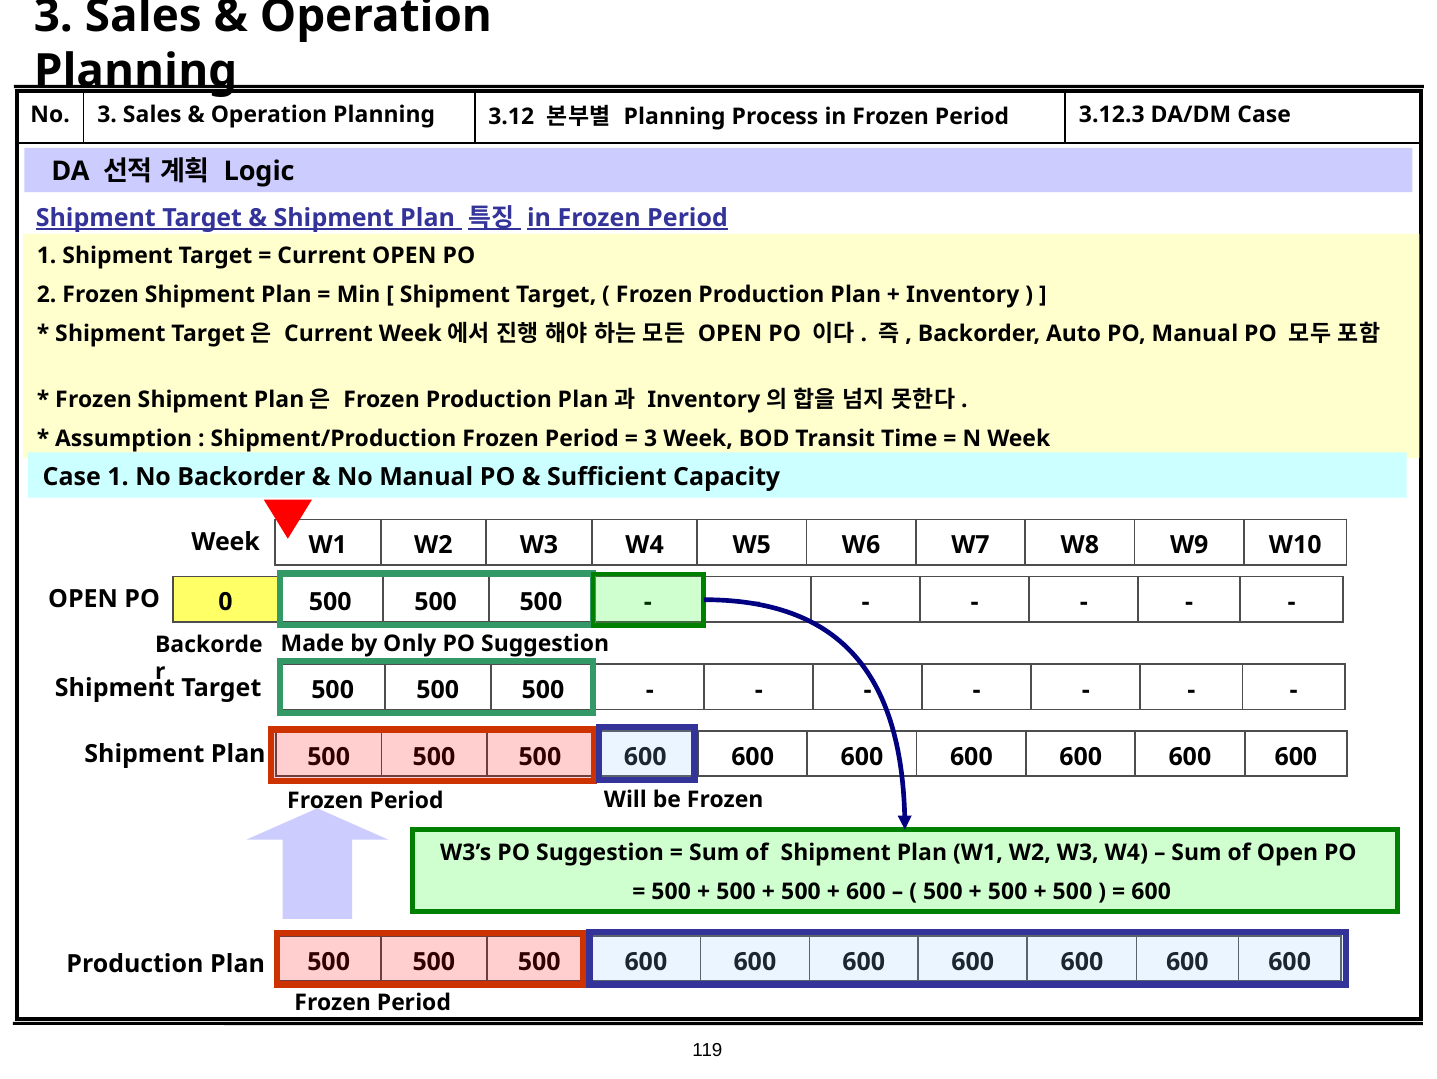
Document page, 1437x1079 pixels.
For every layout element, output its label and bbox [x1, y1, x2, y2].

table_header [923, 665, 1030, 709]
table_header [176, 577, 277, 621]
text_box [33, 573, 704, 713]
table_header [1139, 577, 1239, 621]
table_header [905, 665, 921, 709]
table_header [1246, 732, 1346, 775]
slide_number [560, 1030, 860, 1079]
table_header [1243, 665, 1344, 709]
table_header [596, 665, 703, 709]
title [20, 5, 697, 75]
text_box [176, 499, 312, 564]
text_box [412, 829, 1398, 912]
table_header [1066, 93, 1419, 142]
table_header [276, 520, 380, 564]
table_header [921, 577, 1028, 621]
text_box [51, 933, 584, 1023]
text_box [589, 931, 1346, 985]
table_header [19, 93, 83, 142]
text_box [69, 599, 905, 919]
table_header [917, 732, 1025, 775]
table_header [1141, 665, 1242, 709]
table_header [905, 732, 916, 775]
text_box [24, 147, 1413, 193]
text_box [8, 194, 1420, 498]
table_cell [19, 144, 1419, 233]
table_header [1135, 520, 1243, 564]
table_header [698, 520, 806, 564]
table_header [807, 520, 915, 564]
table_header [476, 93, 1064, 142]
table_header [593, 520, 696, 564]
table_header [1027, 732, 1134, 775]
table_header [584, 937, 589, 980]
table_header [1026, 520, 1134, 564]
table_header [84, 93, 474, 142]
table_header [1241, 577, 1342, 621]
table_header [487, 520, 591, 564]
table_header [812, 577, 919, 621]
table_header [699, 732, 706, 775]
table_header [1136, 732, 1244, 775]
table_header [1245, 520, 1346, 564]
table_header [1030, 577, 1137, 621]
table_header [704, 577, 810, 599]
table_header [1032, 665, 1139, 709]
table_header [382, 520, 485, 564]
table_header [917, 520, 1024, 564]
table_cell [19, 238, 1419, 1017]
